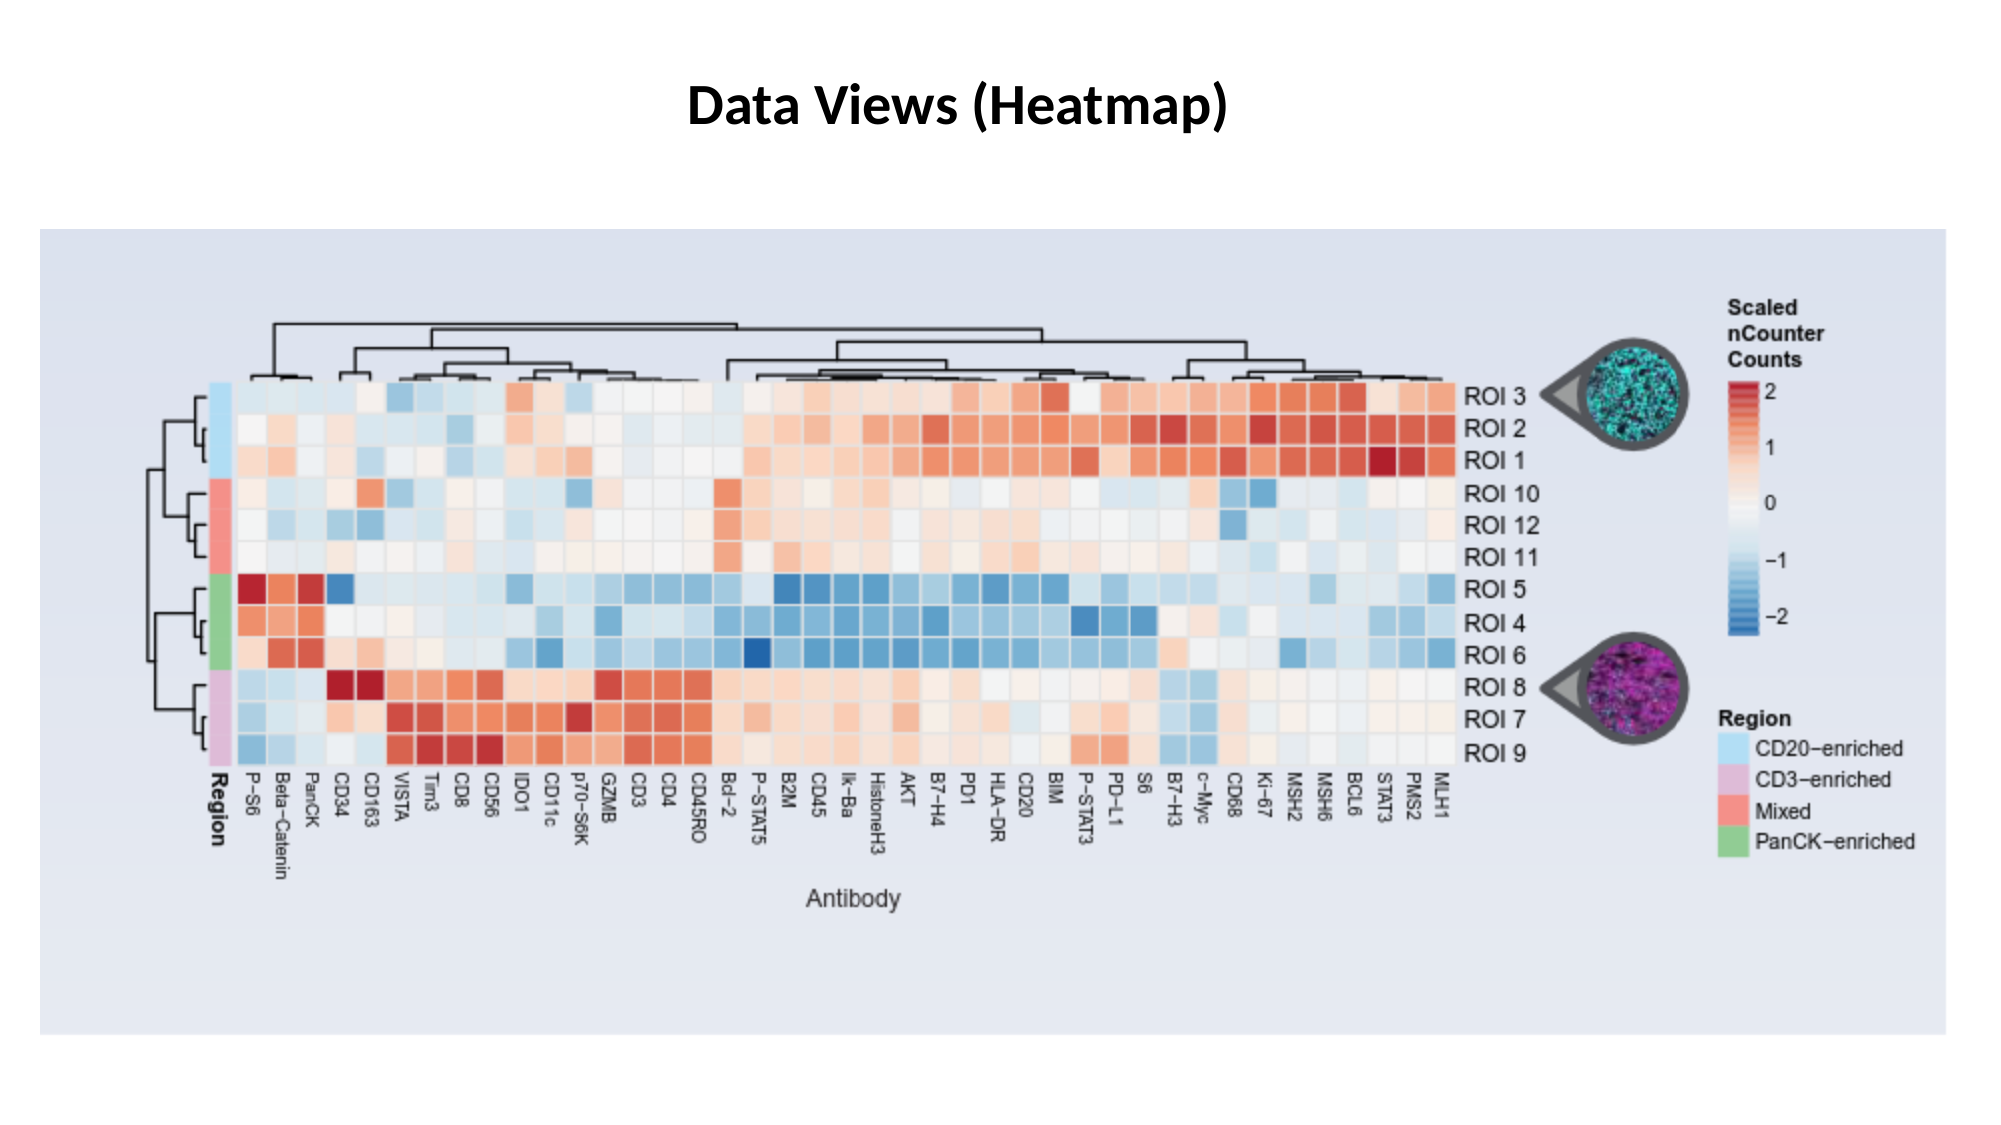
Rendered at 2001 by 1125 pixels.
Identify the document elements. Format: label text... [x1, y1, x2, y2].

picture [40, 229, 1949, 1037]
text_box Data Views (Heatmap) [23, 51, 1966, 230]
